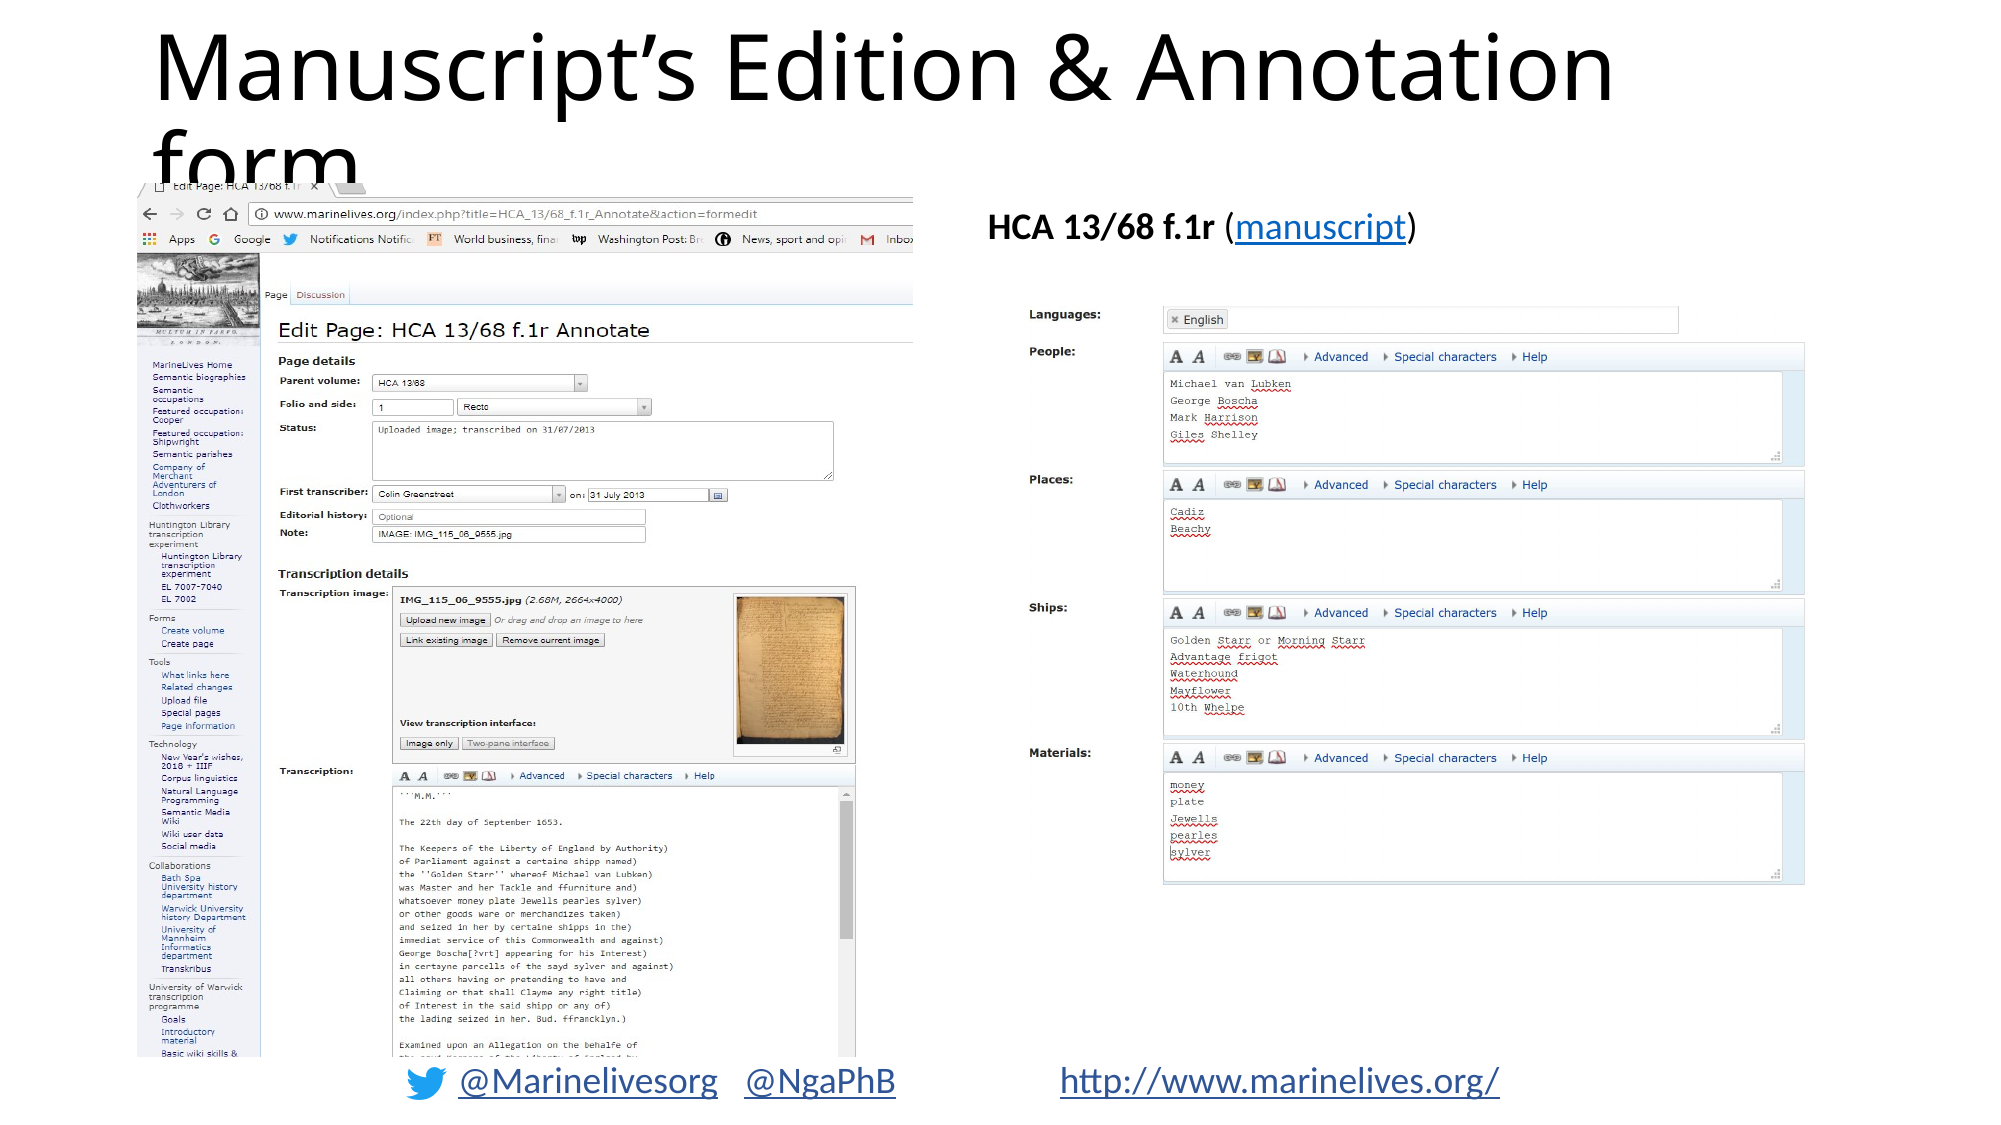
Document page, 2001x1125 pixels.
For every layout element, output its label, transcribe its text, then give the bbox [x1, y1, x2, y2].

text_box @Marinelivesorg @NgaPhB [392, 1048, 958, 1109]
picture [406, 1067, 447, 1100]
text_box HCA 13/68 f.1r (manuscript) [973, 194, 1727, 255]
title Manuscript’s Edition & Annotation form [137, 11, 1863, 230]
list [137, 183, 913, 1057]
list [1012, 306, 1834, 886]
text_box http://www.marinelives.org/ [1045, 1048, 1523, 1109]
